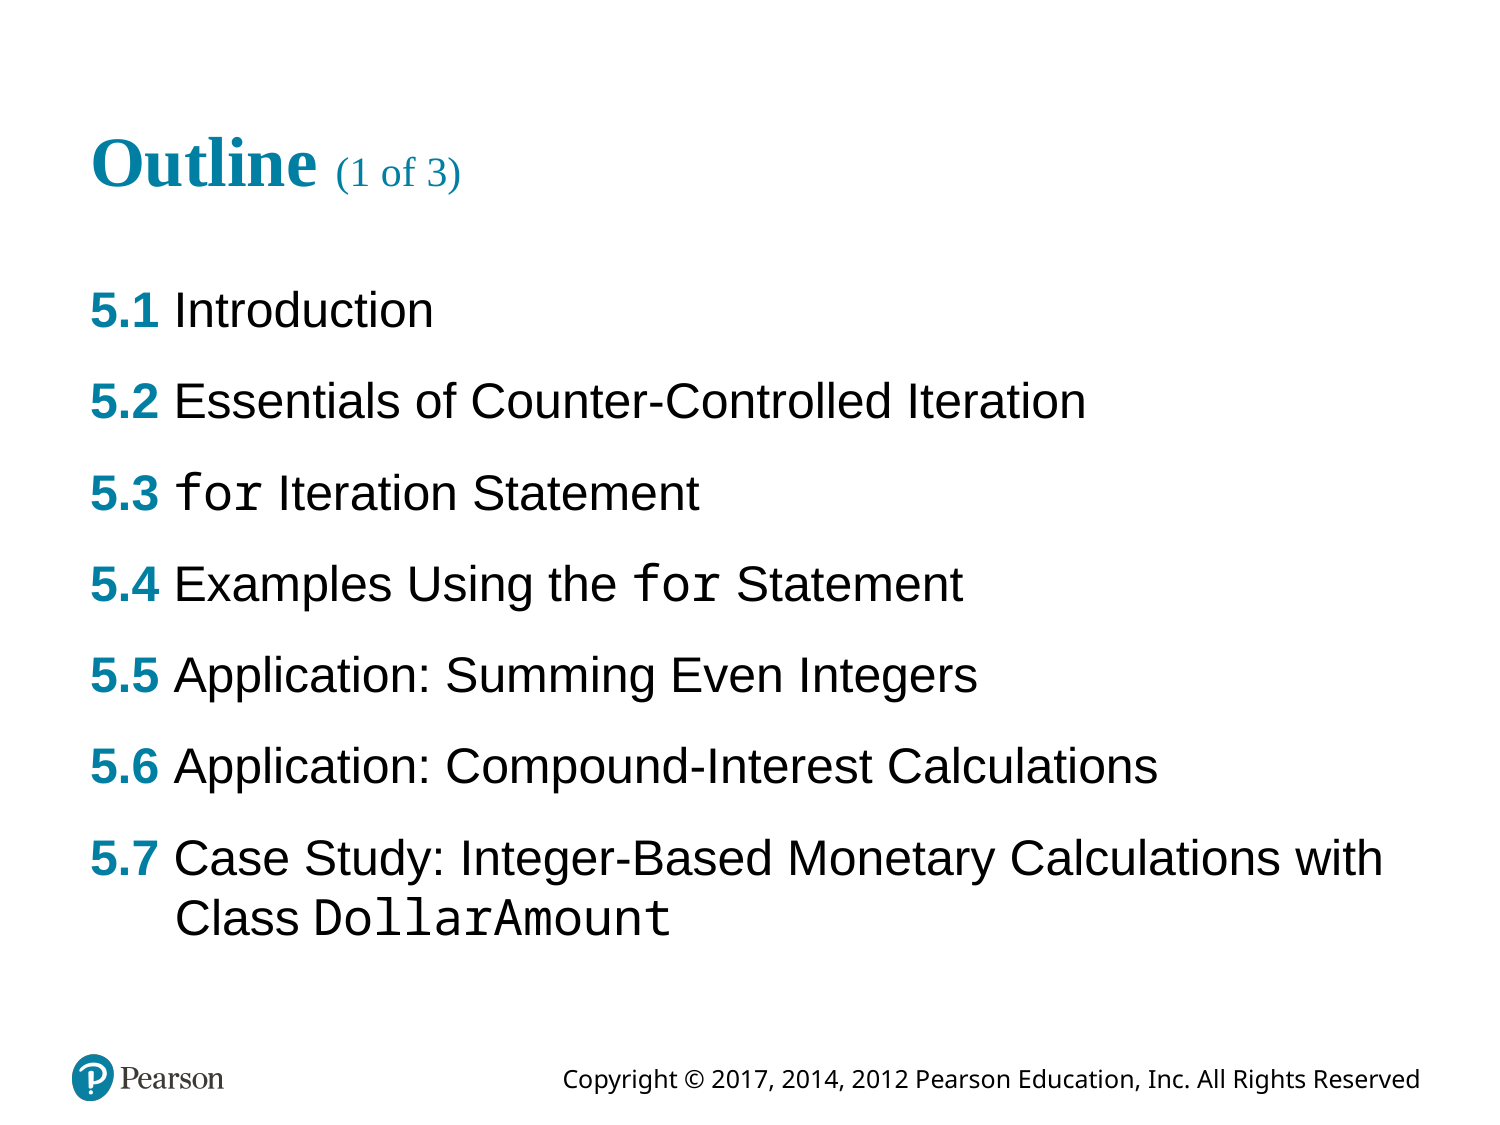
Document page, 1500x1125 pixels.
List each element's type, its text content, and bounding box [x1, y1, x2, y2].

picture [72, 1054, 88, 1070]
title Outline (1 of 3) [75, 35, 1425, 216]
picture [72, 1087, 83, 1101]
list 5.1 Introduction 5.2 Essentials of Counter-Controlled Iteration 5.3 for Iteration Statement 5.4 Examples Using the for Statement 5.5 Application: Summing Even Integers 5.6 Application: Compound-Interest Calculations 5.7 Case Study: Integer-Based Monetary Calculations with Class DollarAmount [75, 262, 1425, 1005]
picture [80, 1063, 106, 1088]
picture [98, 1054, 224, 1101]
